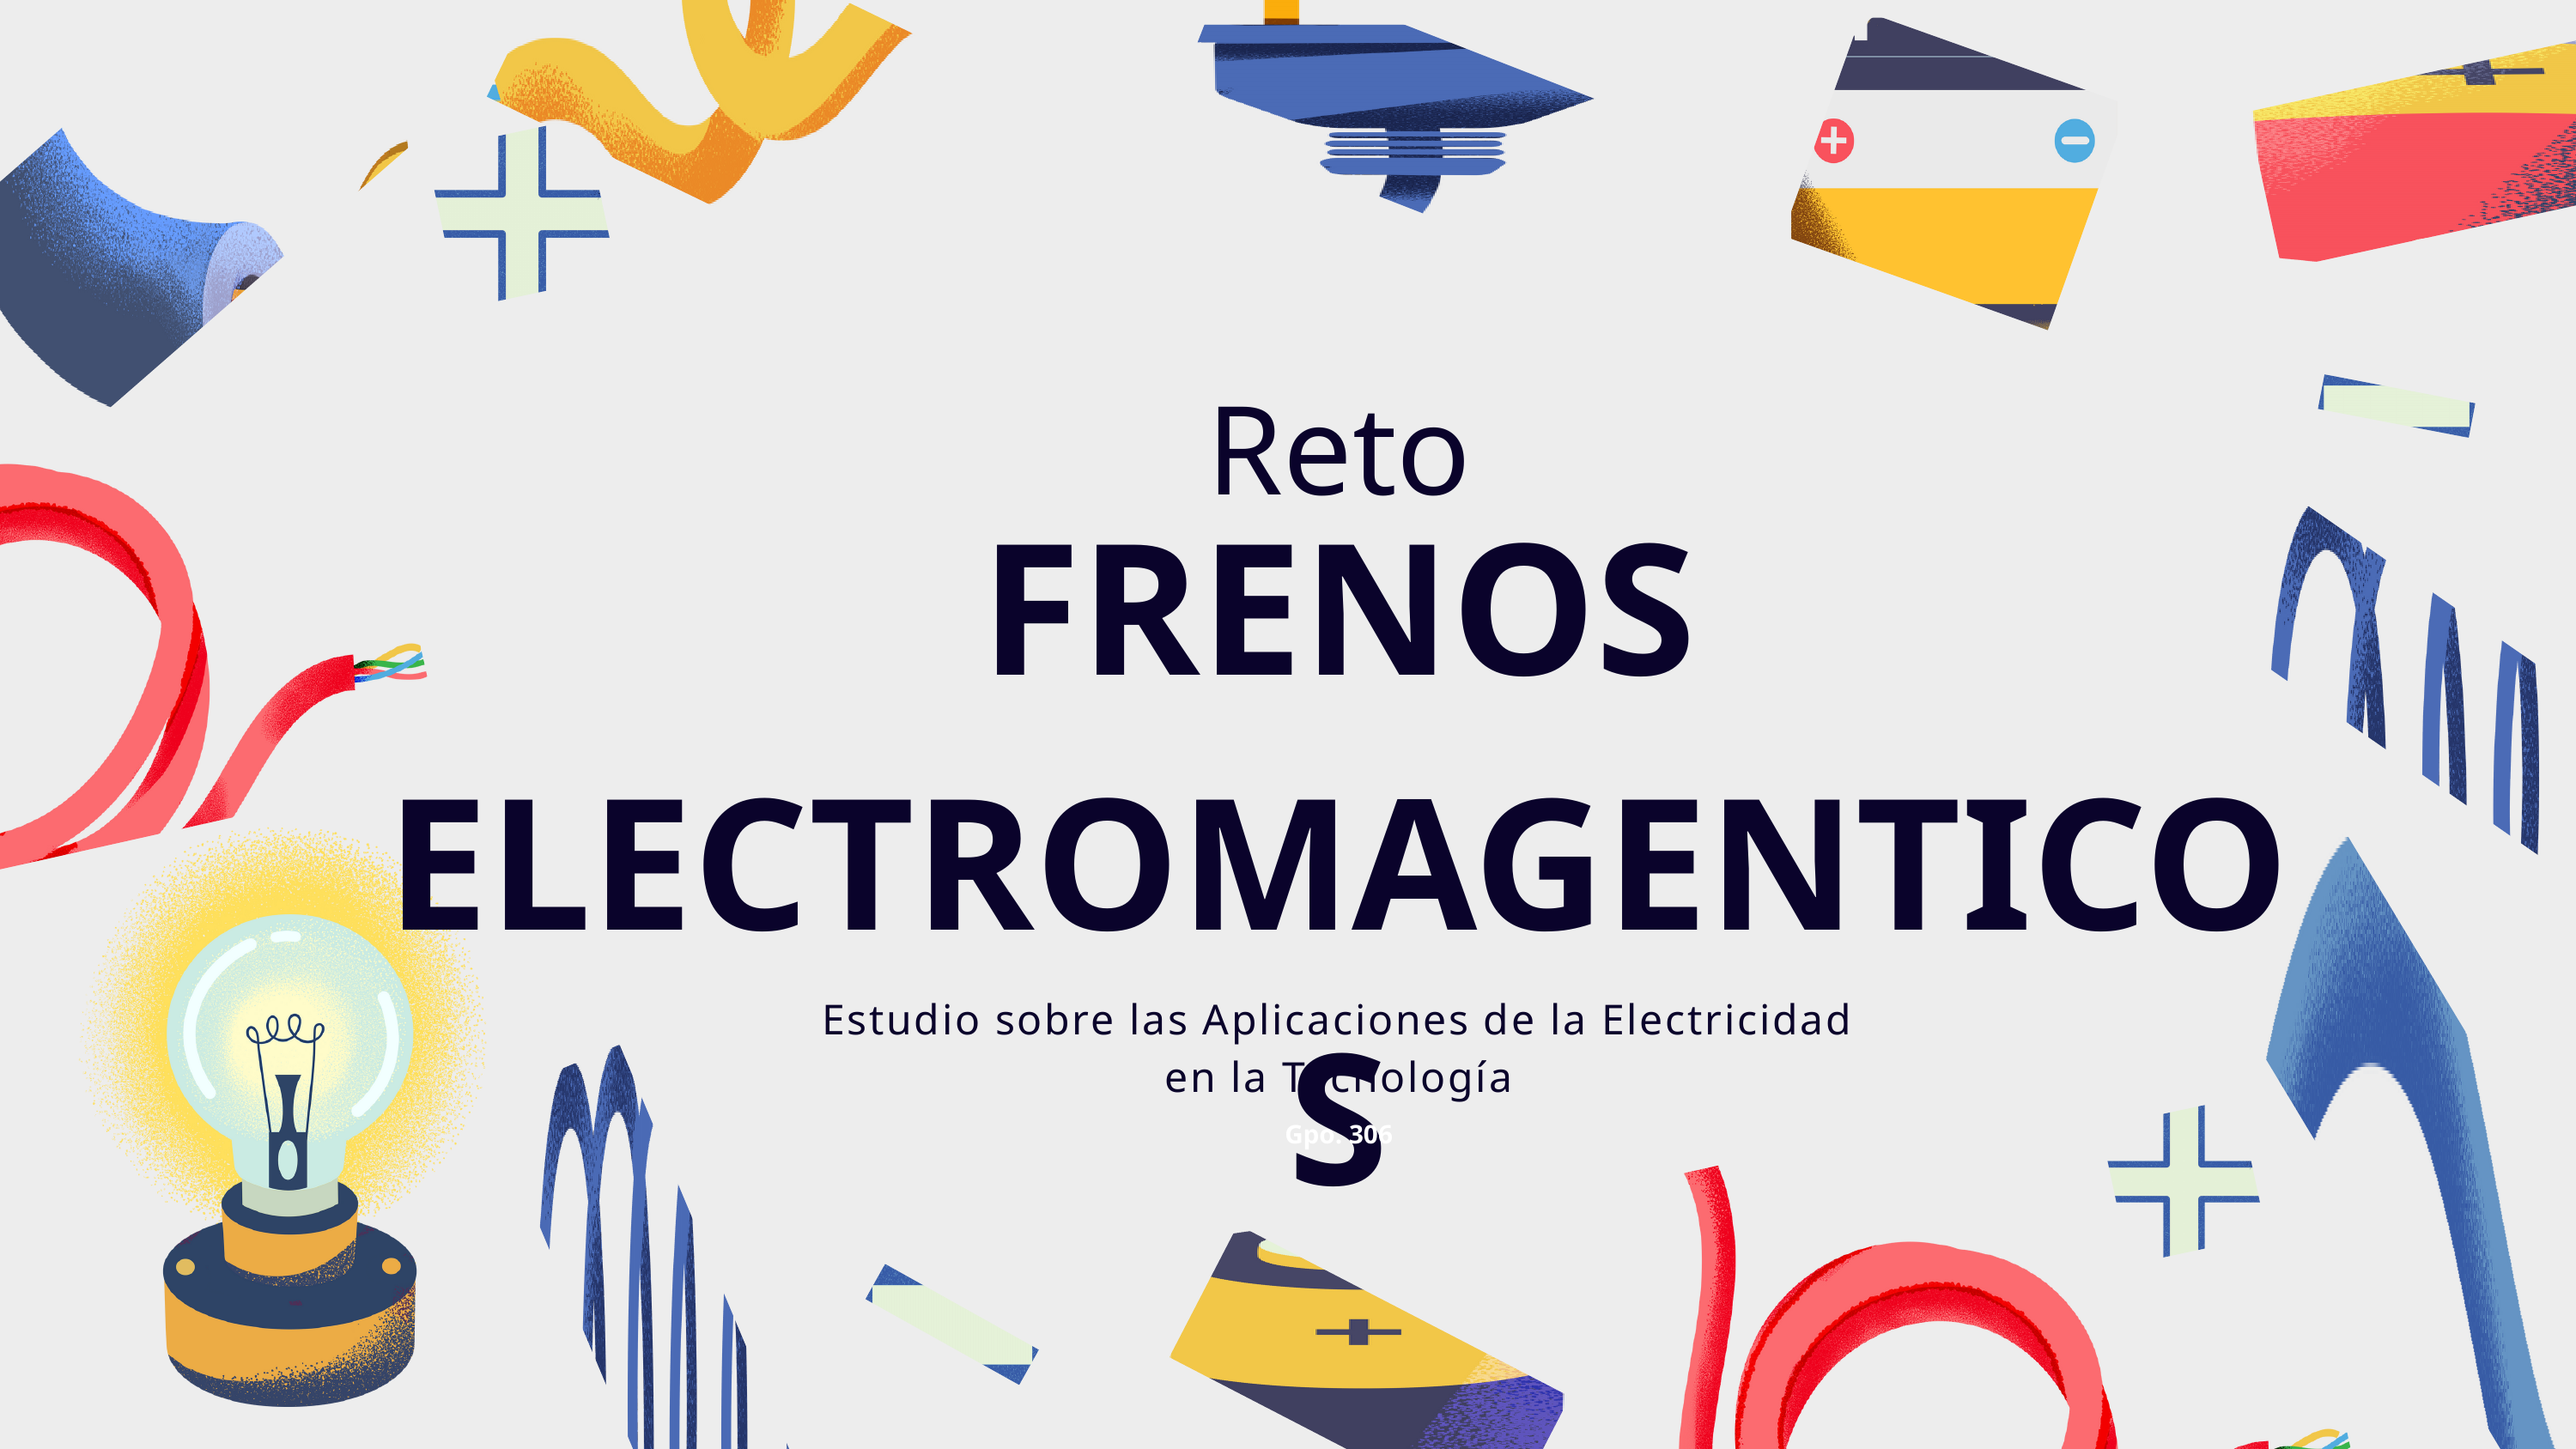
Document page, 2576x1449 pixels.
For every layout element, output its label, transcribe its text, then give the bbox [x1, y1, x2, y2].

text_box [2318, 827, 2576, 1449]
text_box Reto [581, 347, 2097, 457]
text_box Gpo. 306 [1002, 1113, 1676, 1185]
text_box [2318, 374, 2476, 438]
text_box [1169, 0, 1652, 279]
text_box [1783, 10, 2129, 330]
text_box [1169, 1224, 1571, 1449]
text_box [1597, 1222, 2351, 1449]
text_box [2318, 512, 2576, 882]
text_box [2247, 40, 2576, 270]
text_box [2120, 1222, 2268, 1265]
text_box [538, 1222, 790, 1449]
text_box FRENOS ELECTROMAGENTICOS [360, 457, 2318, 1222]
text_box [426, 125, 618, 310]
text_box [0, 274, 379, 870]
text_box [0, 0, 427, 347]
text_box [486, 0, 1131, 347]
text_box [78, 827, 487, 1407]
text_box Estudio sobre las Aplicaciones de la Electricidad en la Tecnología [799, 985, 1879, 1100]
text_box [865, 1264, 1039, 1385]
